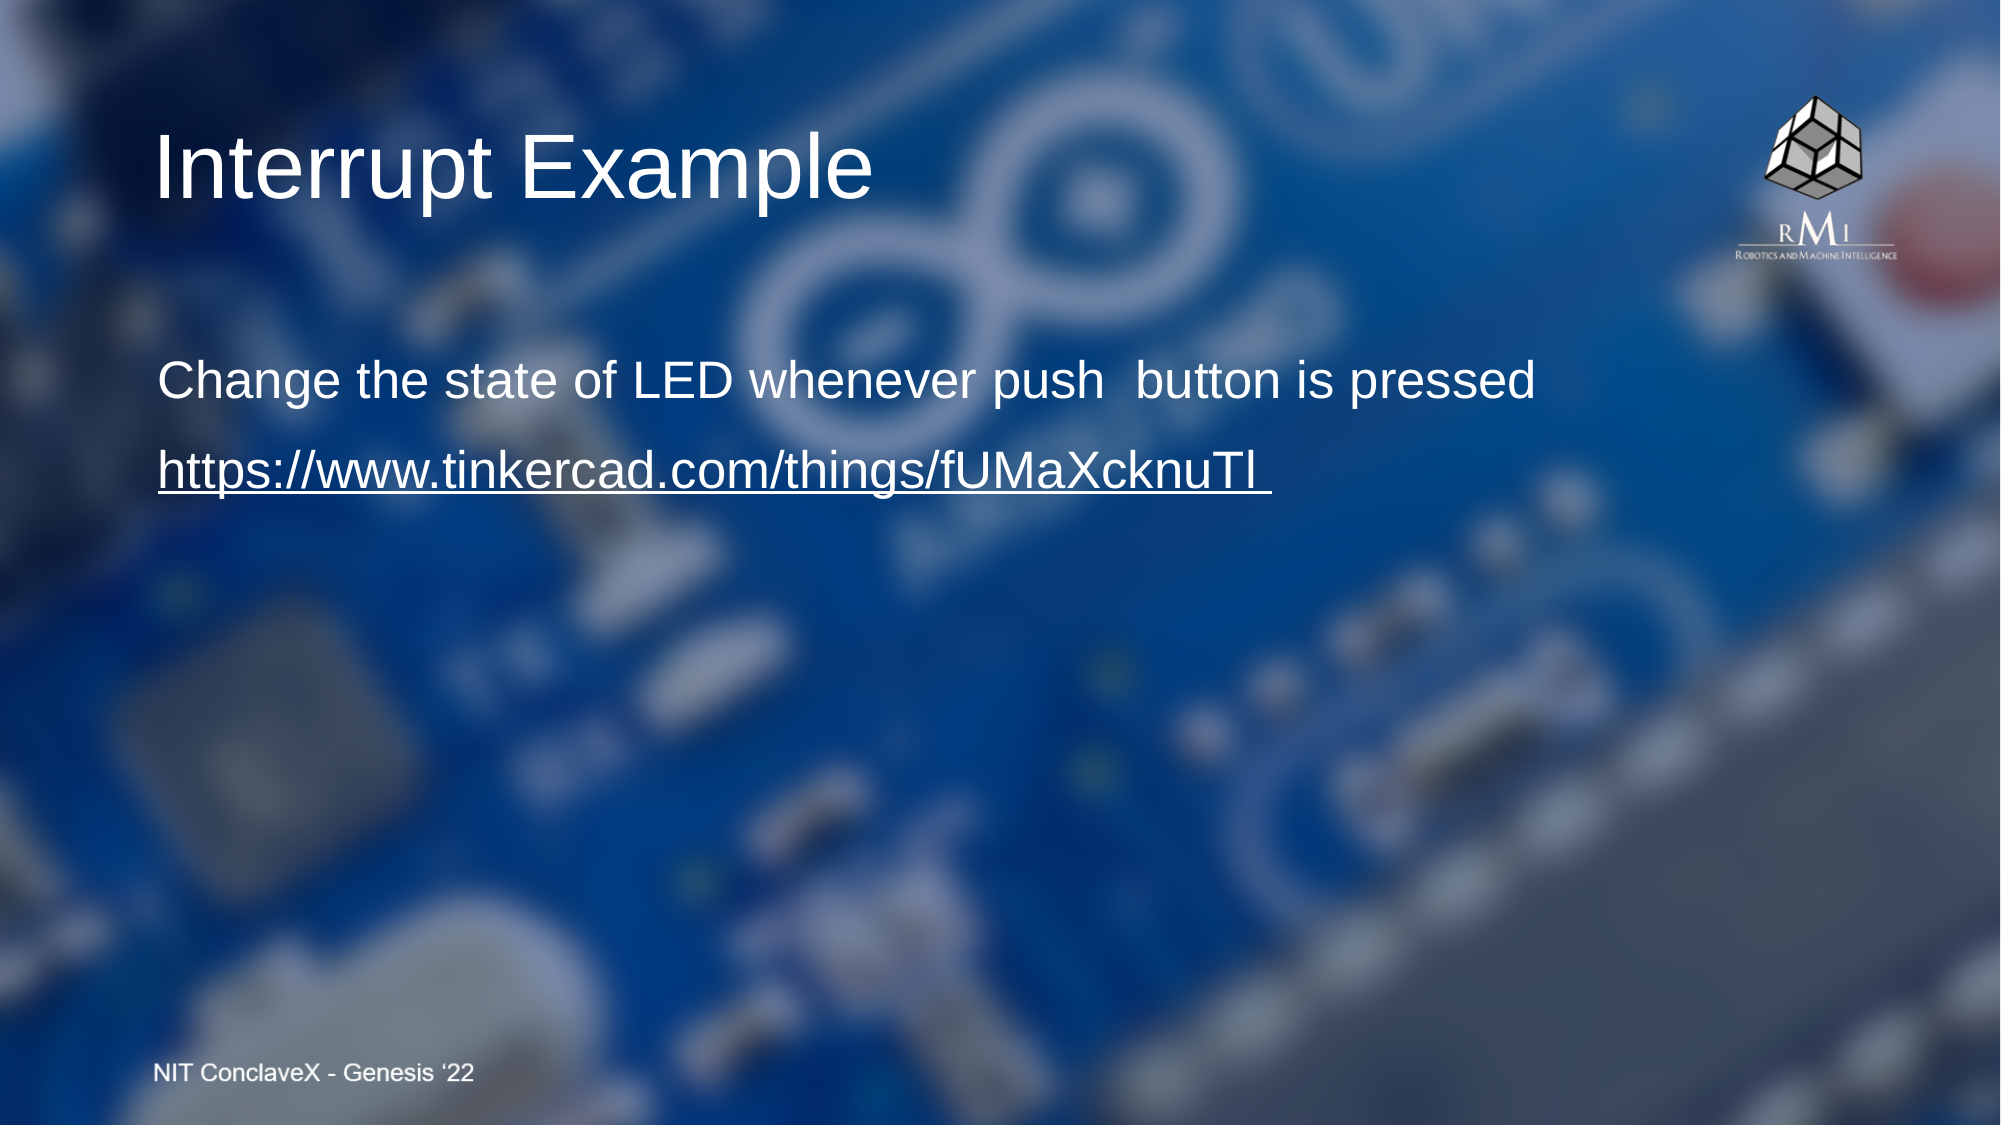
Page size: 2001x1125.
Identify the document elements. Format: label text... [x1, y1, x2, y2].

list Change the state of LED whenever push button is pressed https://www.tinkercad.com/things/fUMaXcknuTl [137, 332, 1677, 970]
picture [0, 0, 2001, 1125]
title Interrupt Example [137, 59, 1863, 278]
